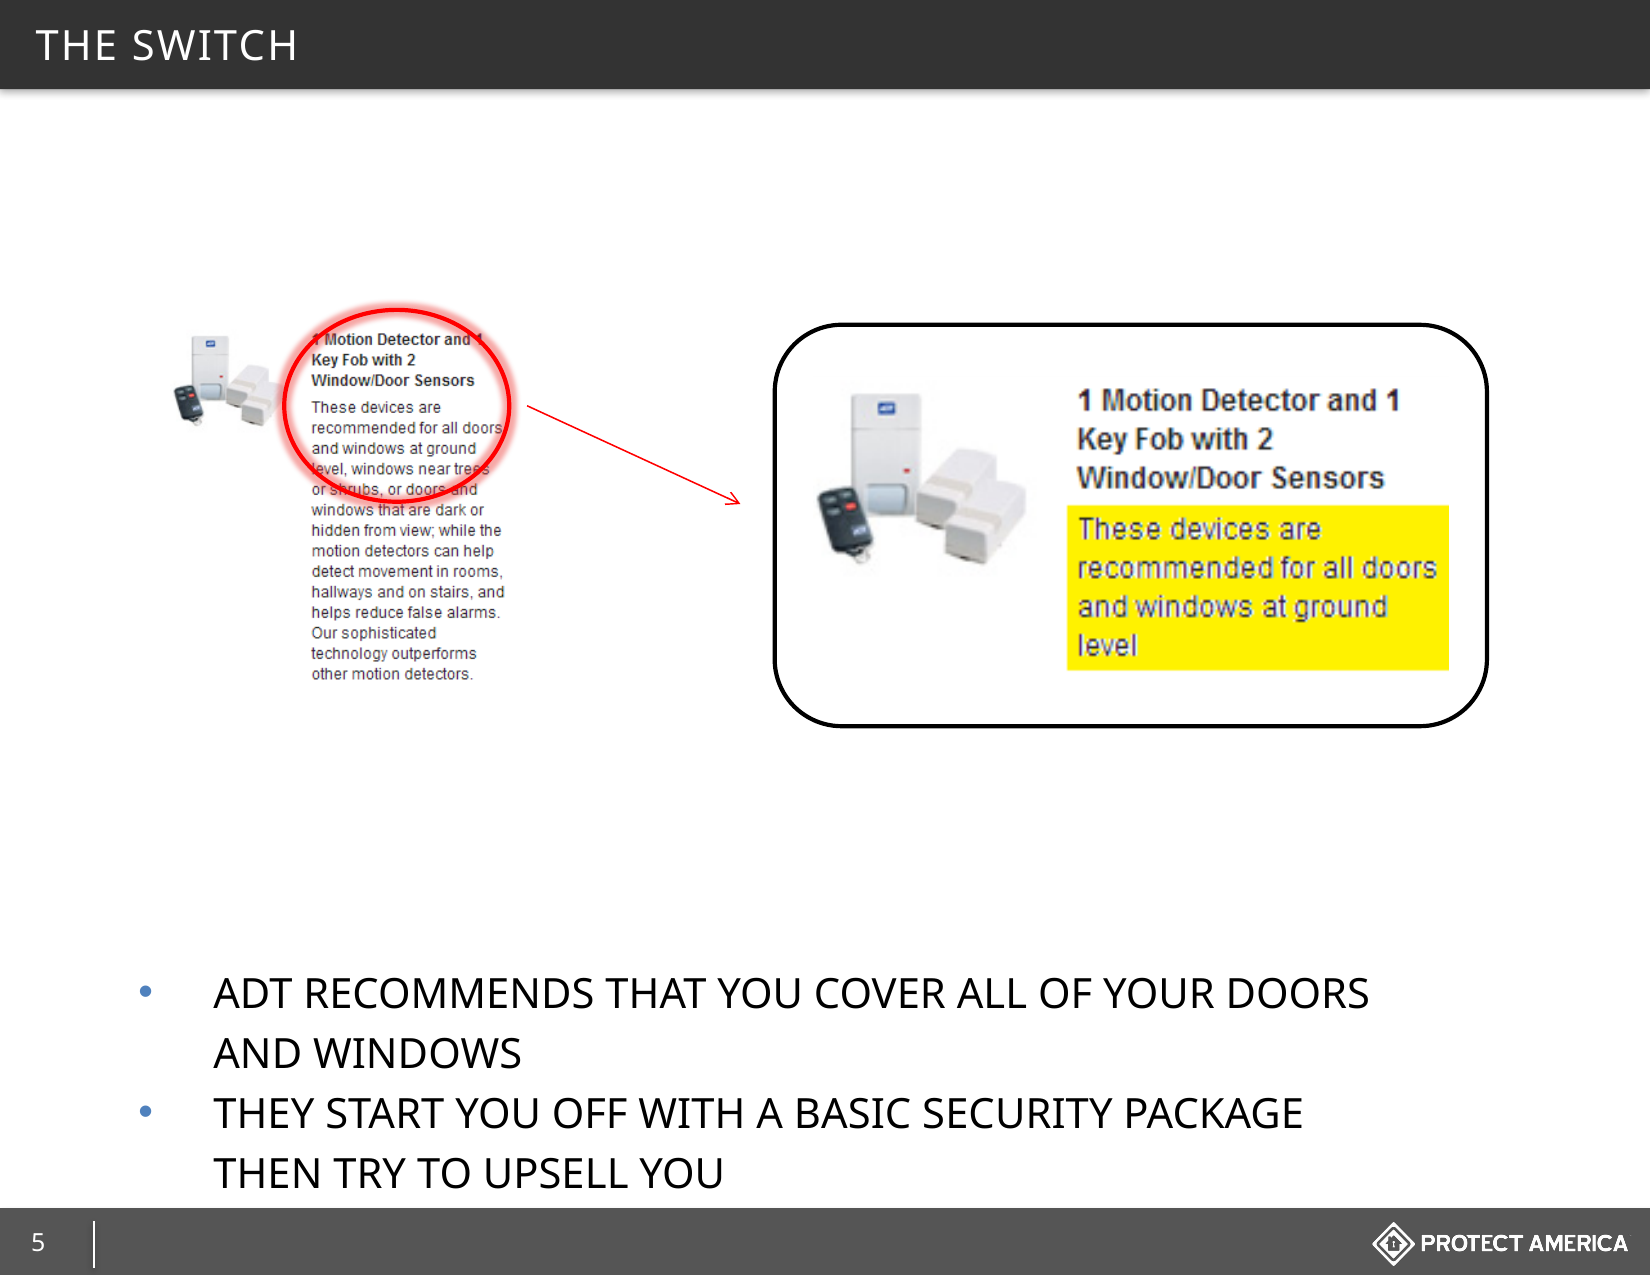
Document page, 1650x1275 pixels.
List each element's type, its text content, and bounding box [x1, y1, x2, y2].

picture [170, 321, 511, 686]
text_box [341, 307, 453, 320]
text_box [526, 405, 741, 505]
text_box ADT RECOMMENDS THAT YOU COVER ALL OF YOUR DOORS AND WINDOWS THEY START YOU OFF WITH A BASIC SECURITY PACKAGE THEN TRY TO UPSELL YOU [123, 949, 1424, 1204]
text_box THE SWITCH [20, 0, 1487, 89]
picture [813, 375, 1449, 676]
text_box [772, 322, 1490, 729]
